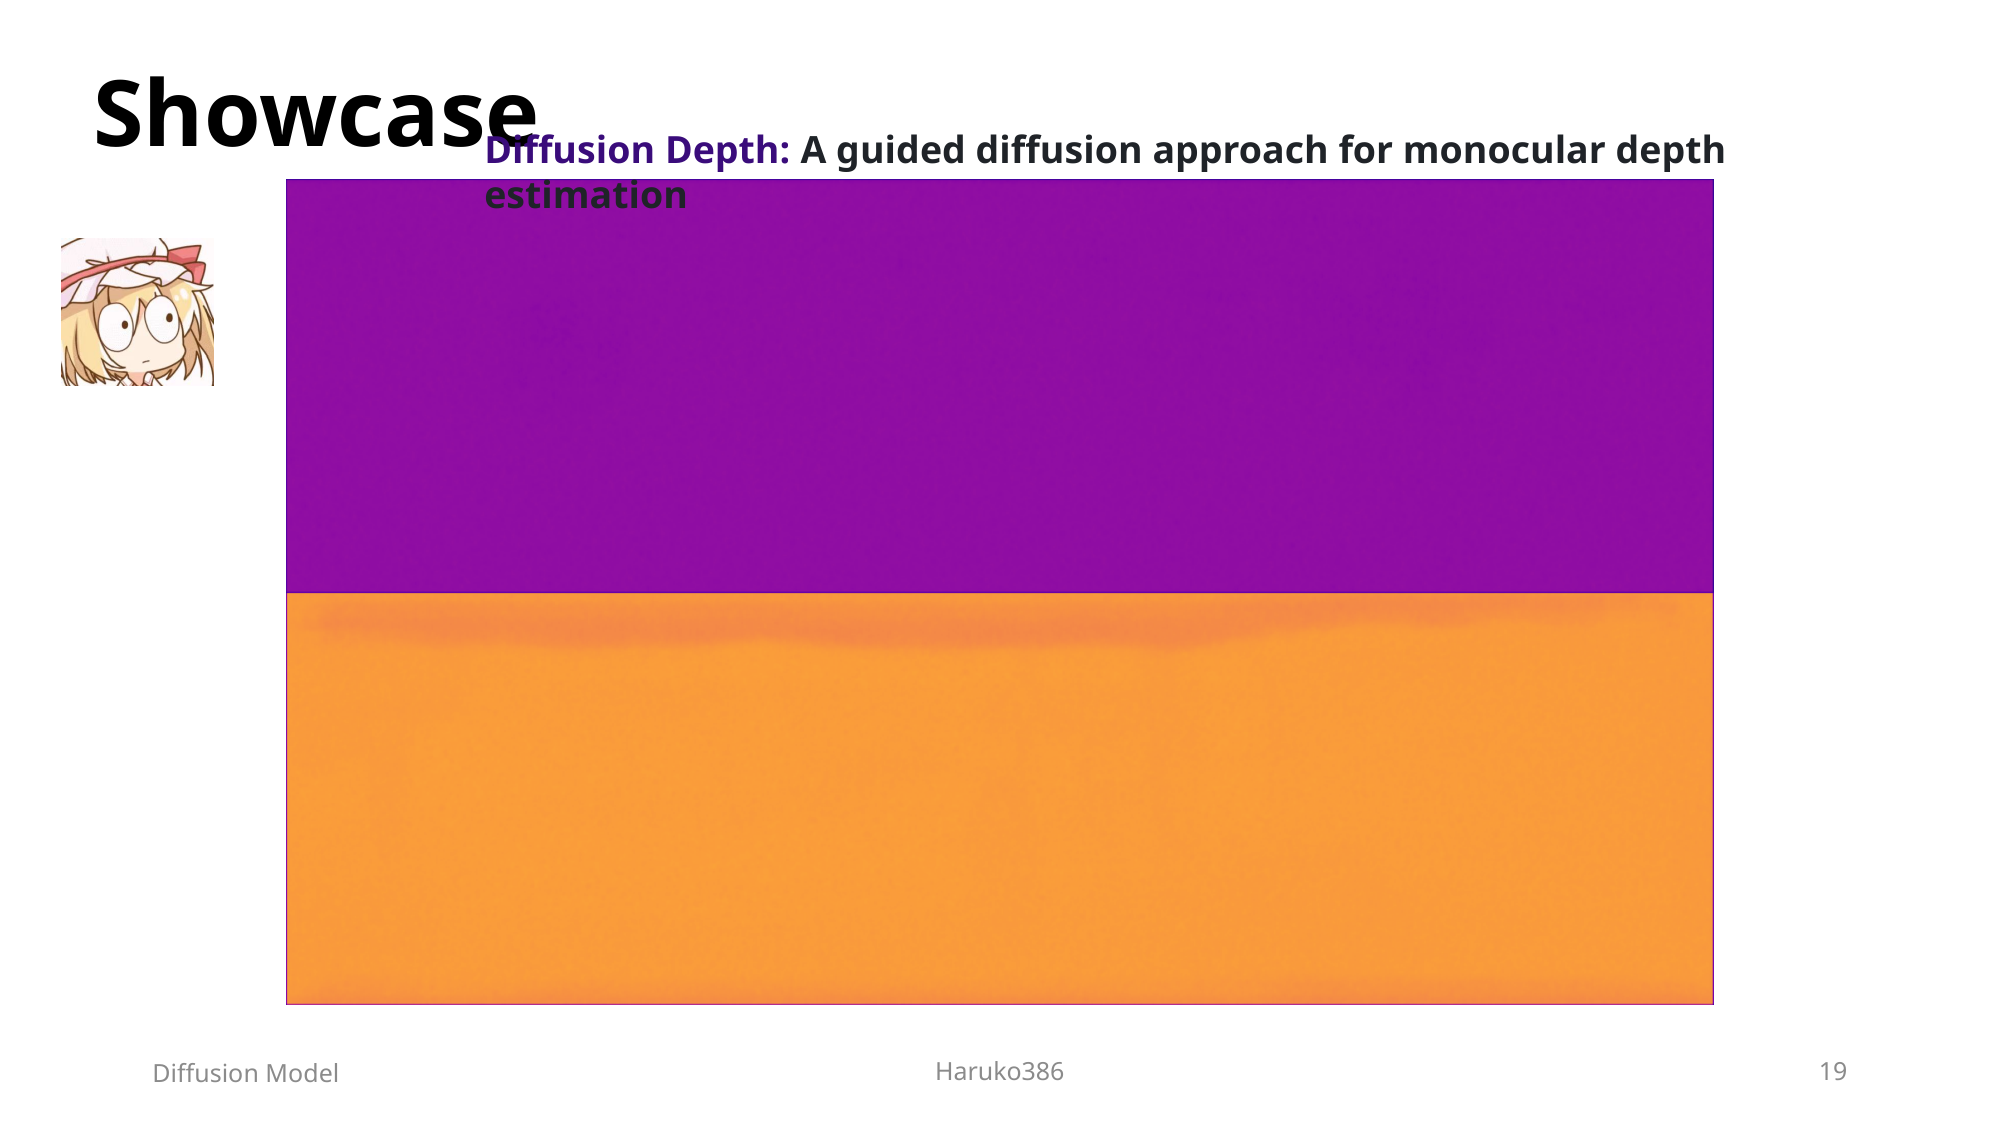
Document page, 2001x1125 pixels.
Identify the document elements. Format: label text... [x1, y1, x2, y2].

footer Haruko386 [662, 1042, 1338, 1103]
slide_number Diffusion Model [137, 1042, 588, 1103]
picture [286, 179, 1714, 1006]
text_box Diffusion Depth: A guided diffusion approach for monocular depth estimation [469, 118, 1768, 224]
picture [61, 238, 214, 386]
title Showcase [78, 59, 1804, 180]
slide_number 18 [1412, 1042, 1863, 1103]
